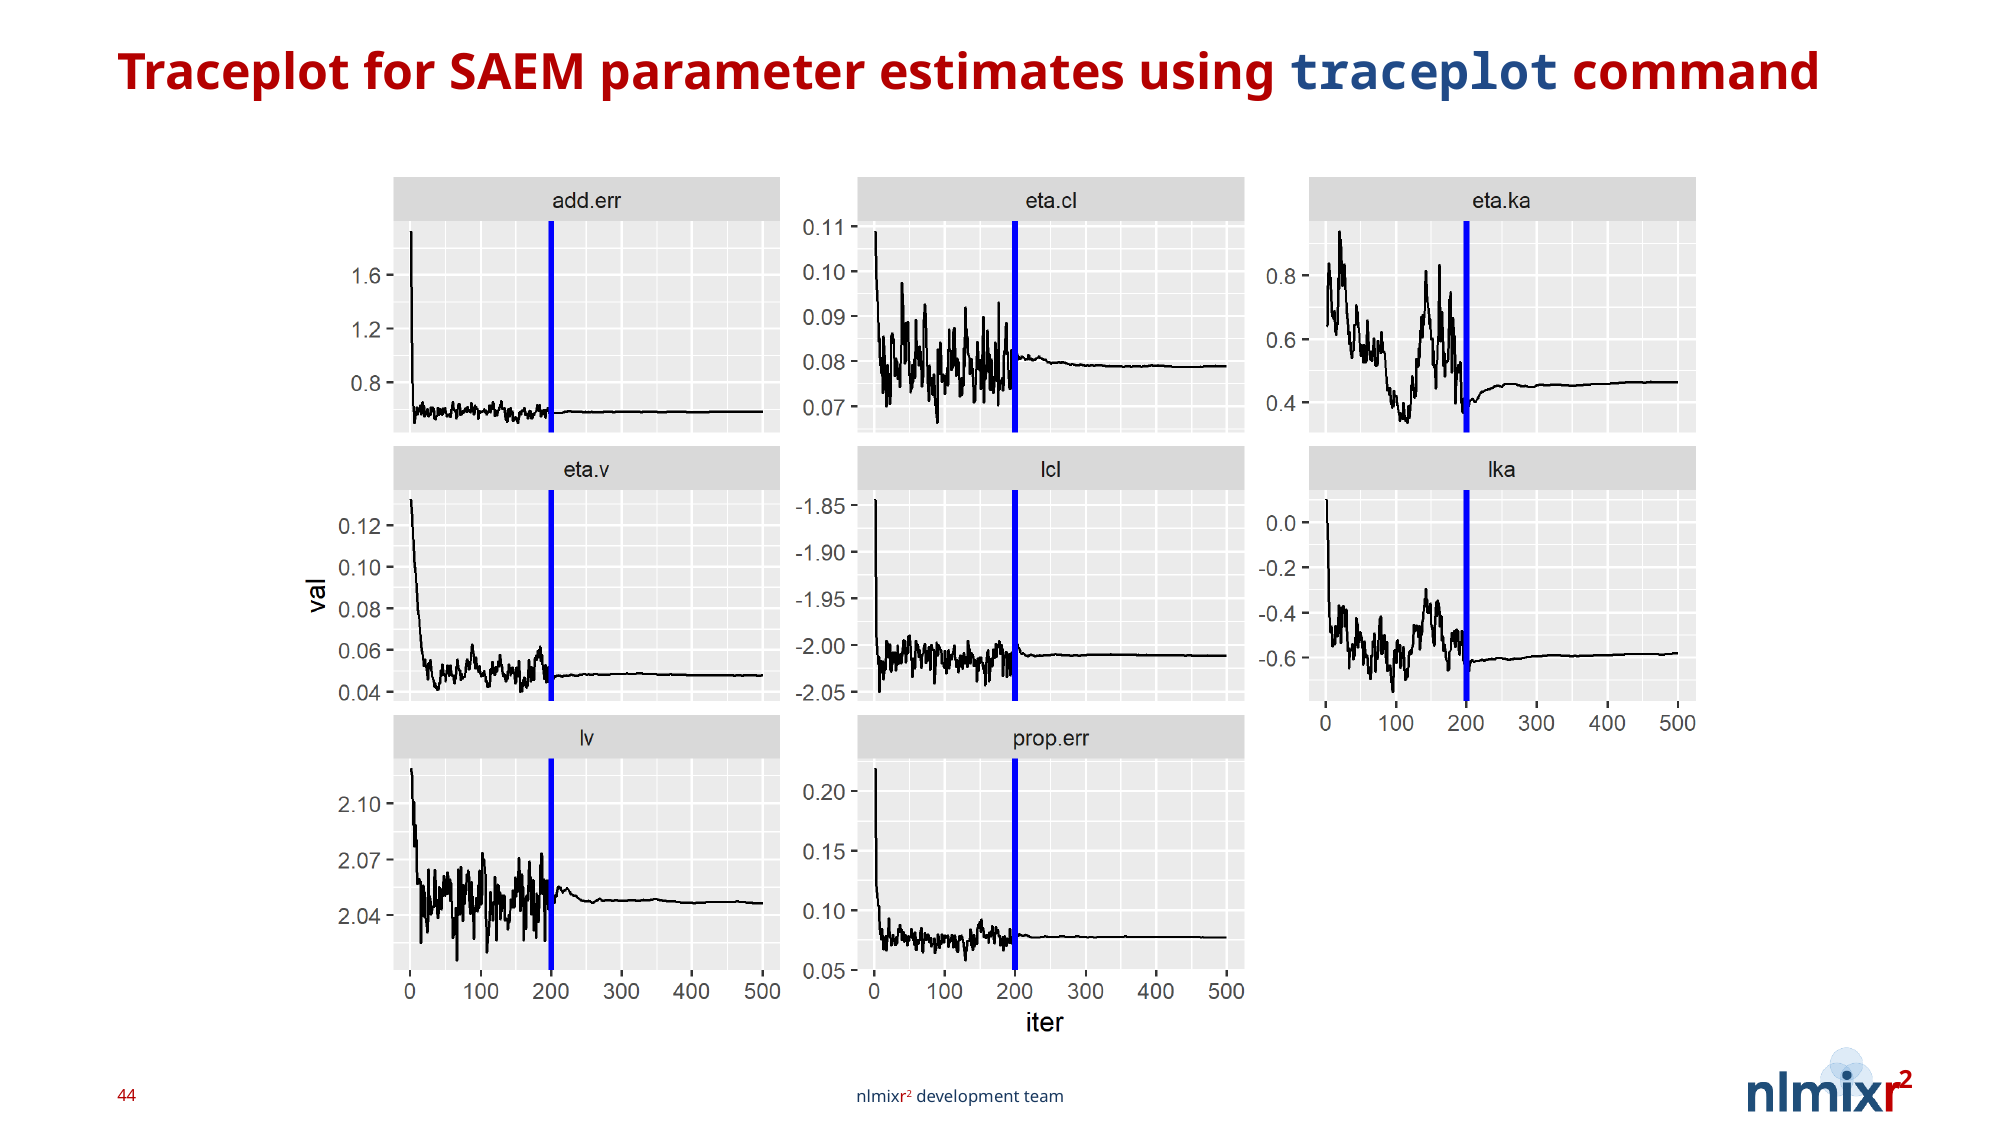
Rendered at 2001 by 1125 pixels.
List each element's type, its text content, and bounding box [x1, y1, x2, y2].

footer nlmixr2 development team [354, 1076, 1567, 1115]
title Traceplot for SAEM parameter estimates using traceplot command [102, 18, 1898, 181]
slide_number 44 [102, 1076, 276, 1115]
picture [291, 164, 1709, 1051]
picture [1738, 1036, 1910, 1123]
